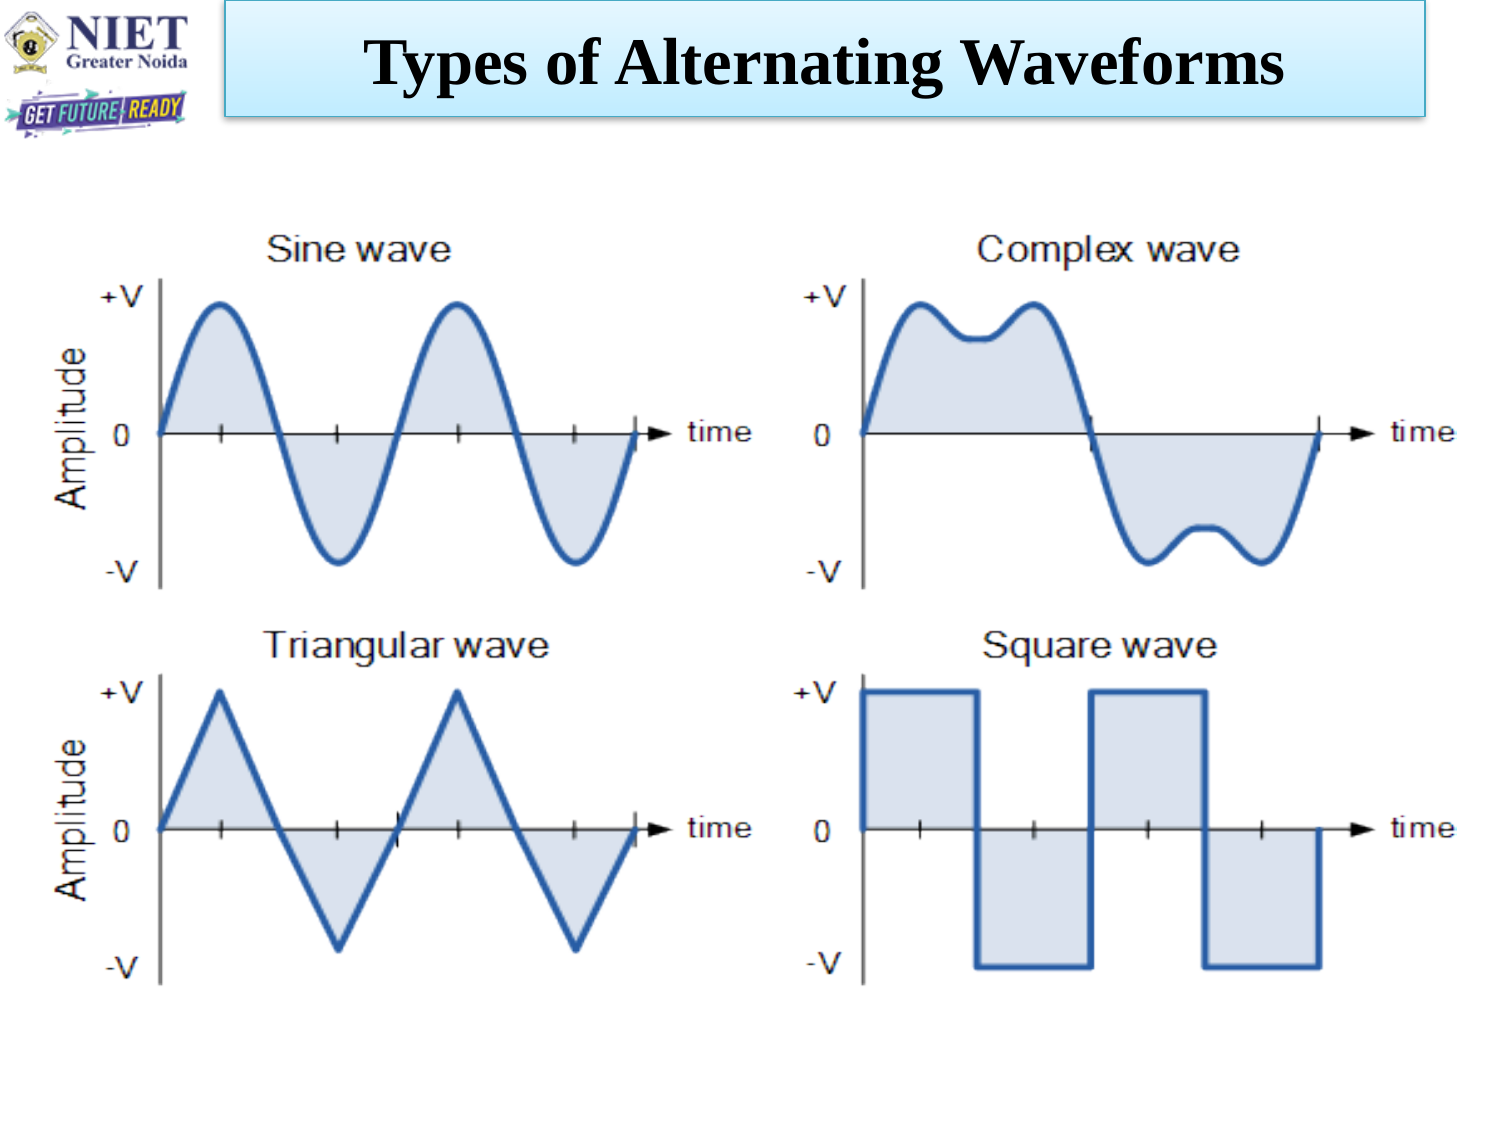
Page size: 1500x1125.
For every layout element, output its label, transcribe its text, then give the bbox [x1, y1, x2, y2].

picture [0, 0, 229, 151]
picture [43, 224, 1457, 991]
title Types of Alternating Waveforms [229, 0, 1426, 117]
